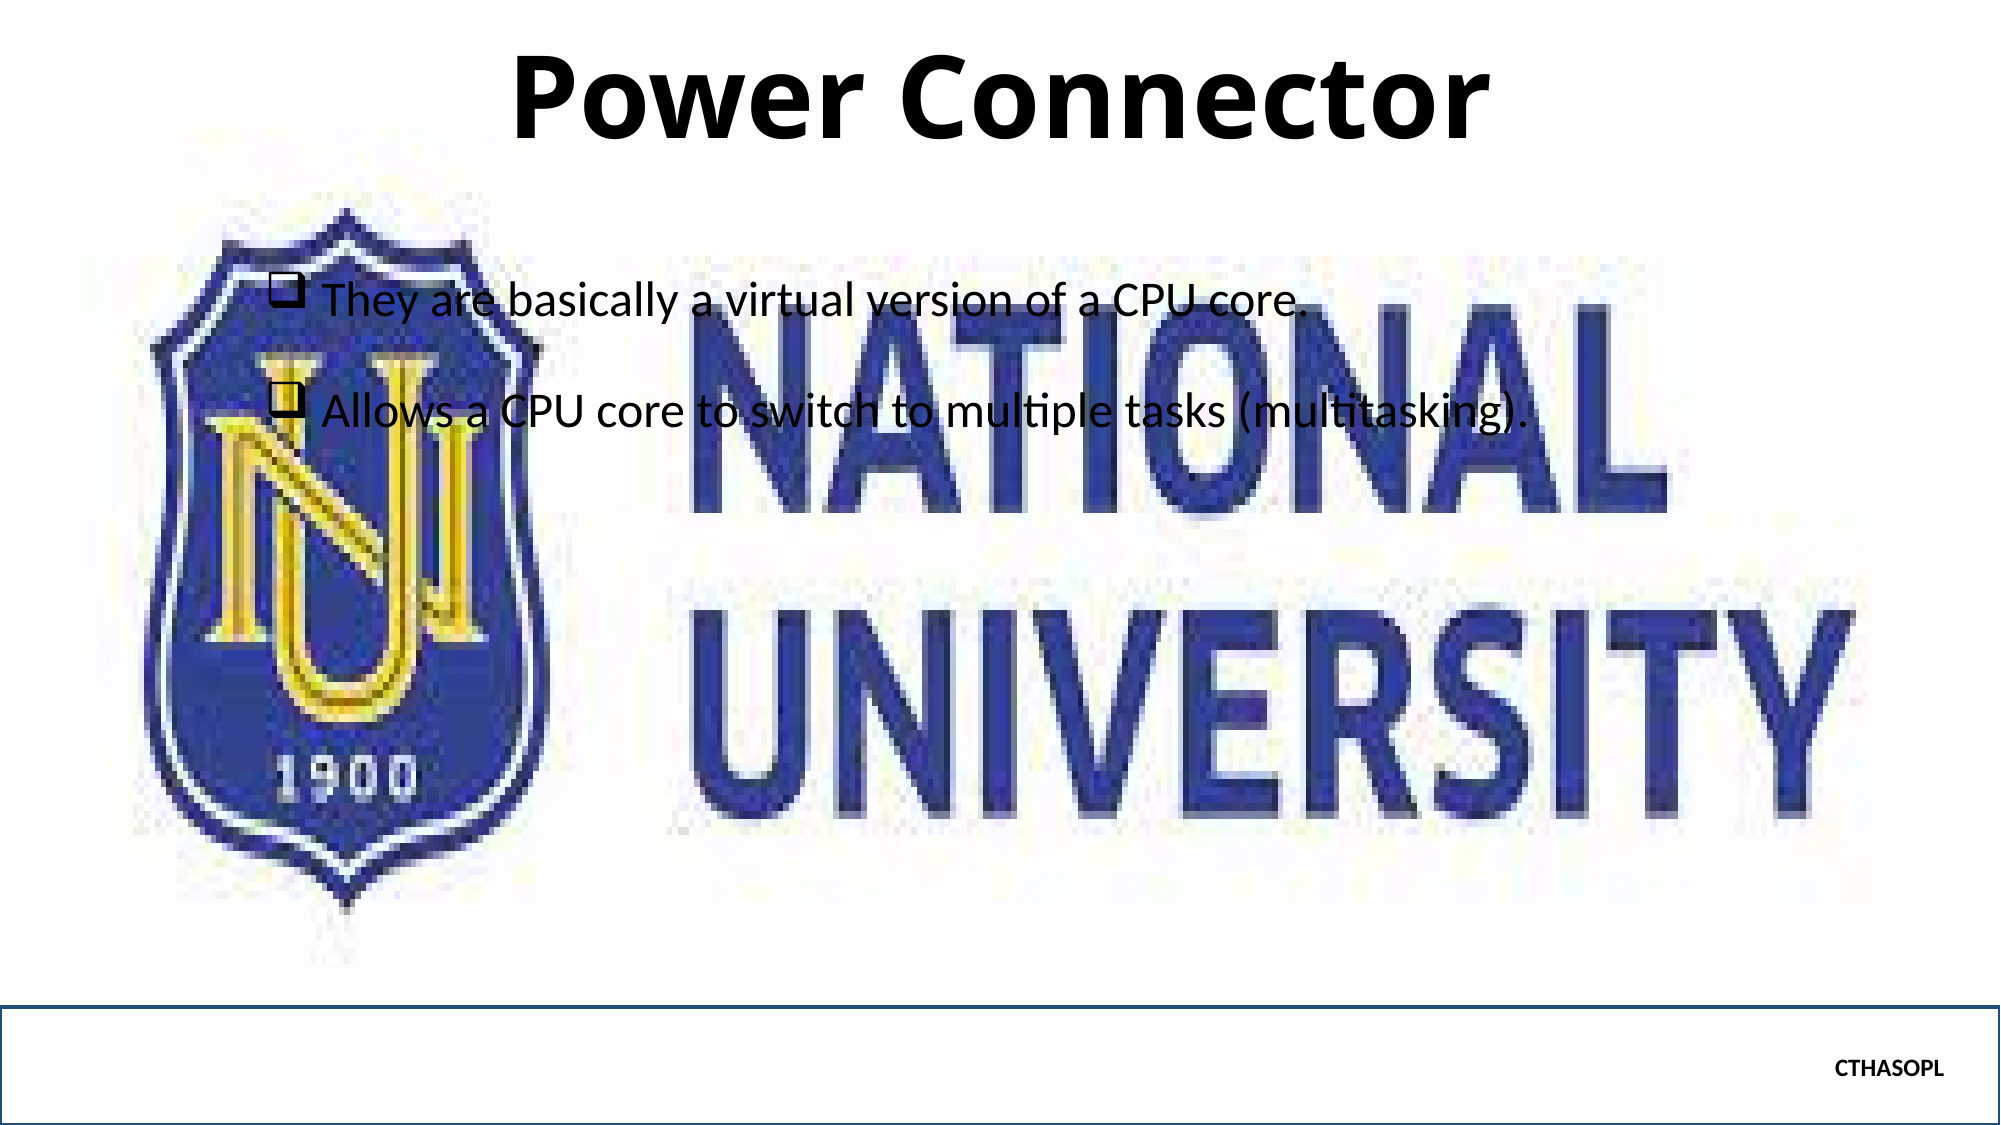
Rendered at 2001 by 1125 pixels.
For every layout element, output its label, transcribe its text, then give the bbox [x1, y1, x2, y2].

footer CTHASOPL [0, 1007, 2000, 1125]
picture [0, 0, 2000, 1007]
title Power Connector [249, 31, 1750, 172]
subtitle They are basically a virtual version of a CPU core. Allows a CPU core to switch to multiple tasks (multitasking). [249, 228, 1750, 836]
